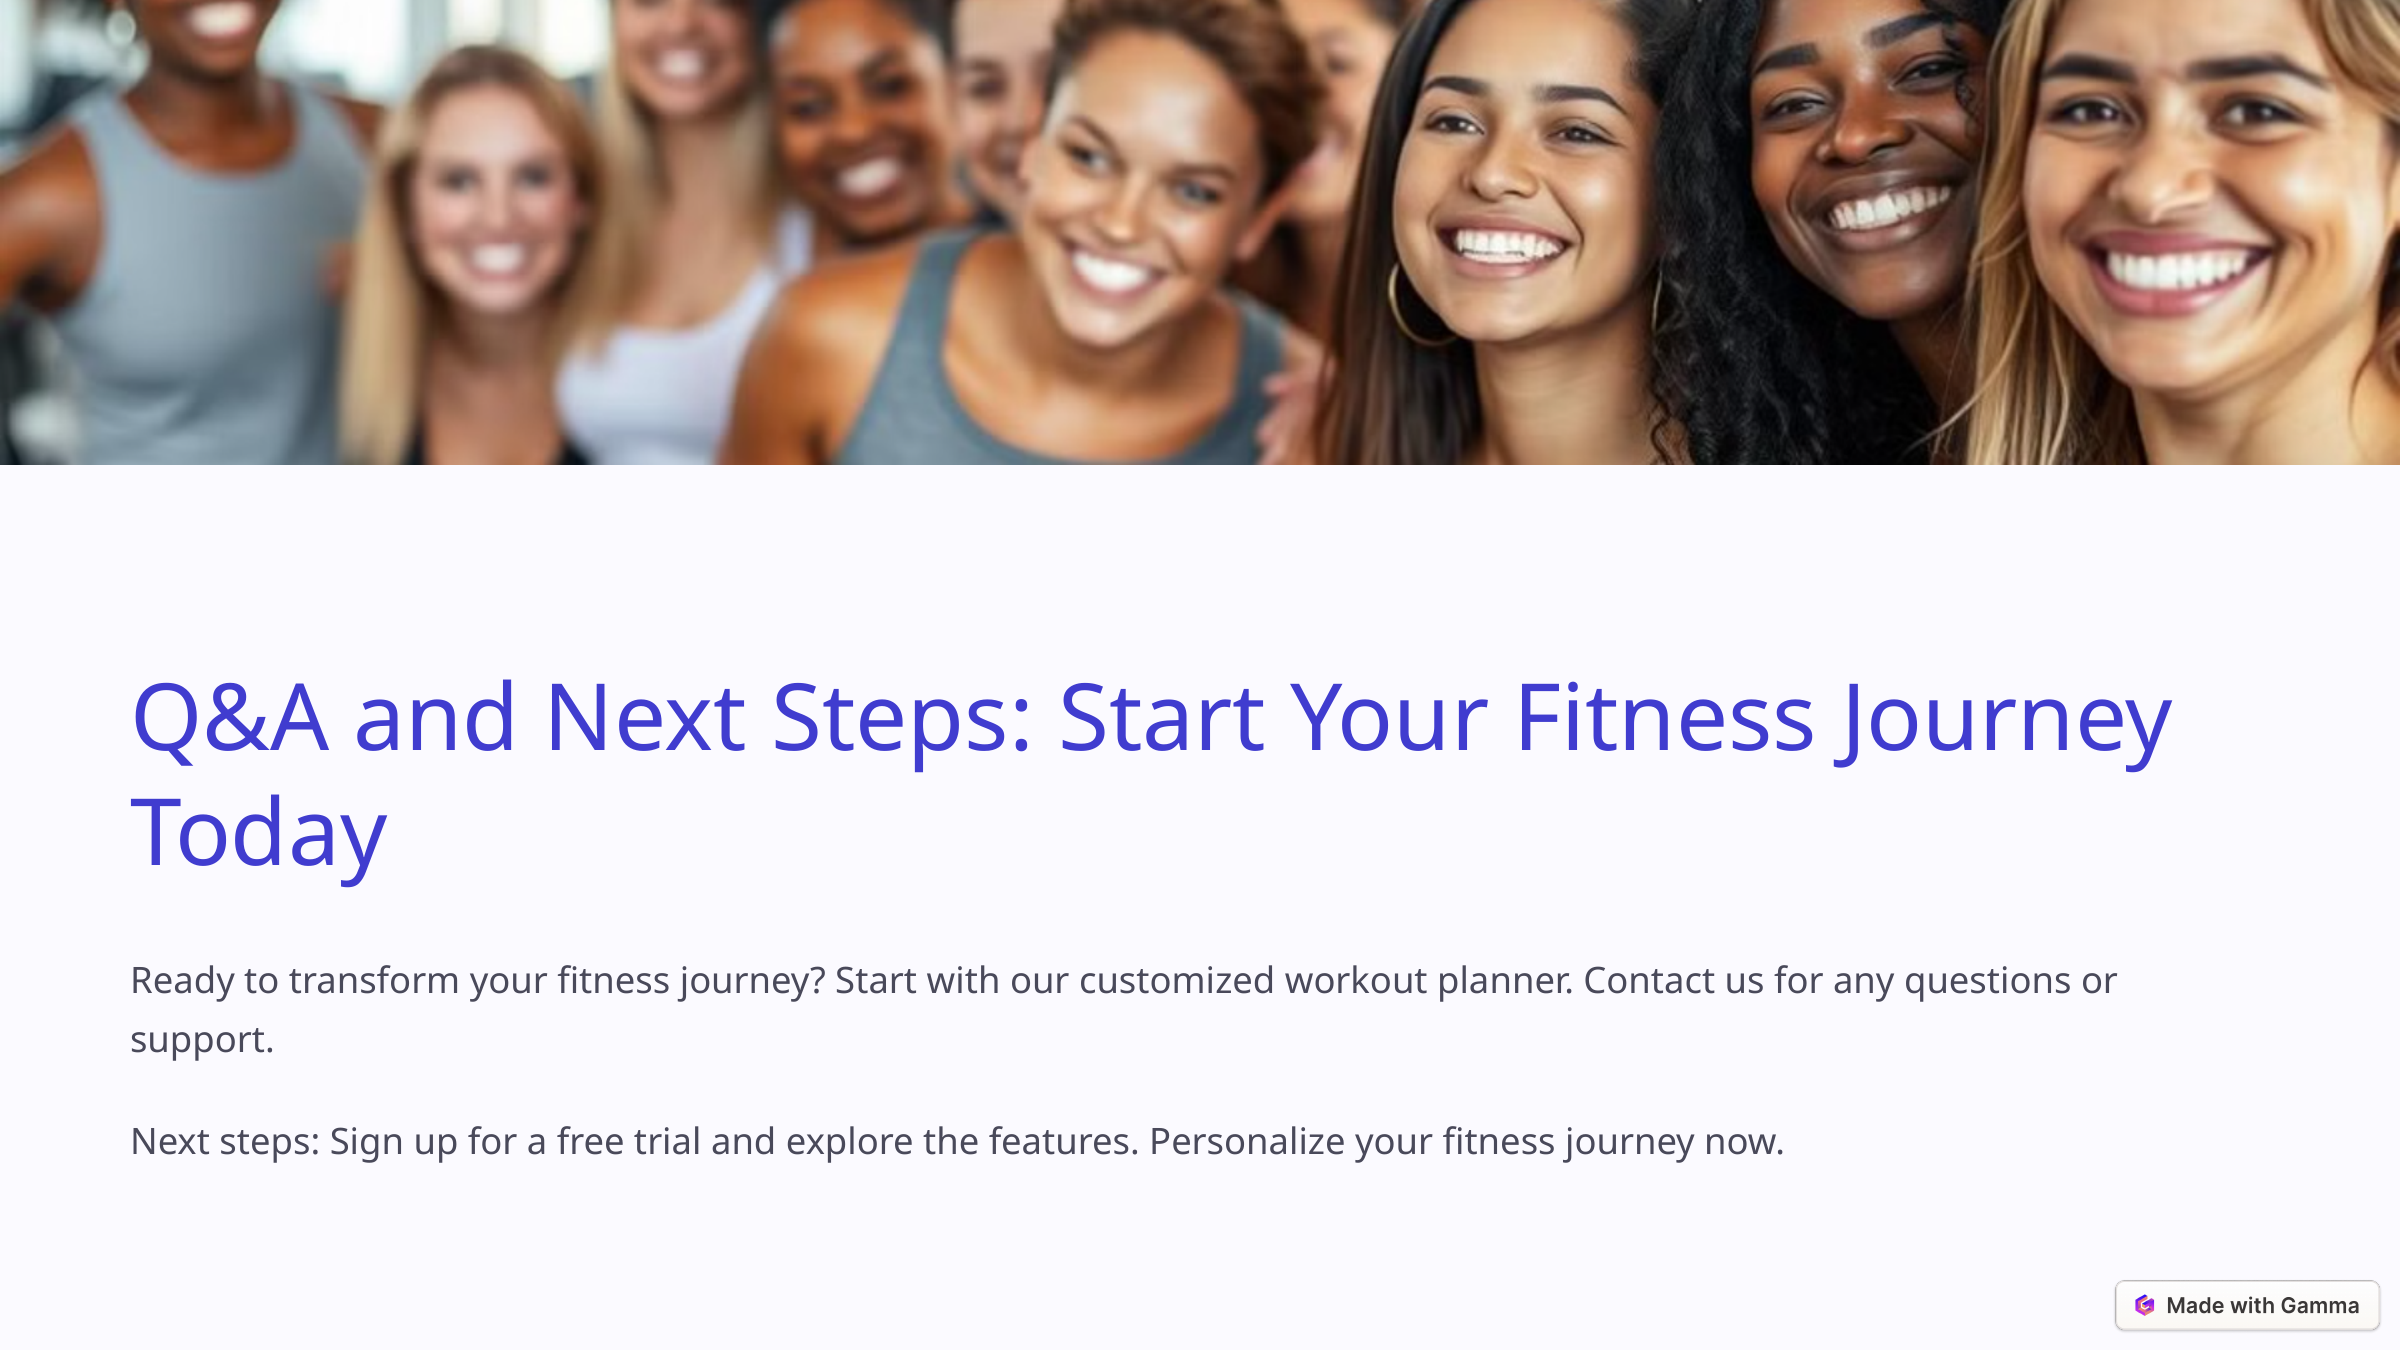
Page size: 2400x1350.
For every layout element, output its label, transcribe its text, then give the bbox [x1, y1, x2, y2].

text_box Next steps: Sign up for a free trial and explore the features. Personalize your fitness journey now. [130, 1102, 2270, 1162]
picture [0, 0, 2400, 466]
picture [2106, 1271, 2389, 1339]
text_box Ready to transform your fitness journey? Start with our customized workout planner. Contact us for any questions or support. [130, 941, 2270, 1061]
text_box Q&A and Next Steps: Start Your Fitness Journey Today [130, 653, 2270, 886]
